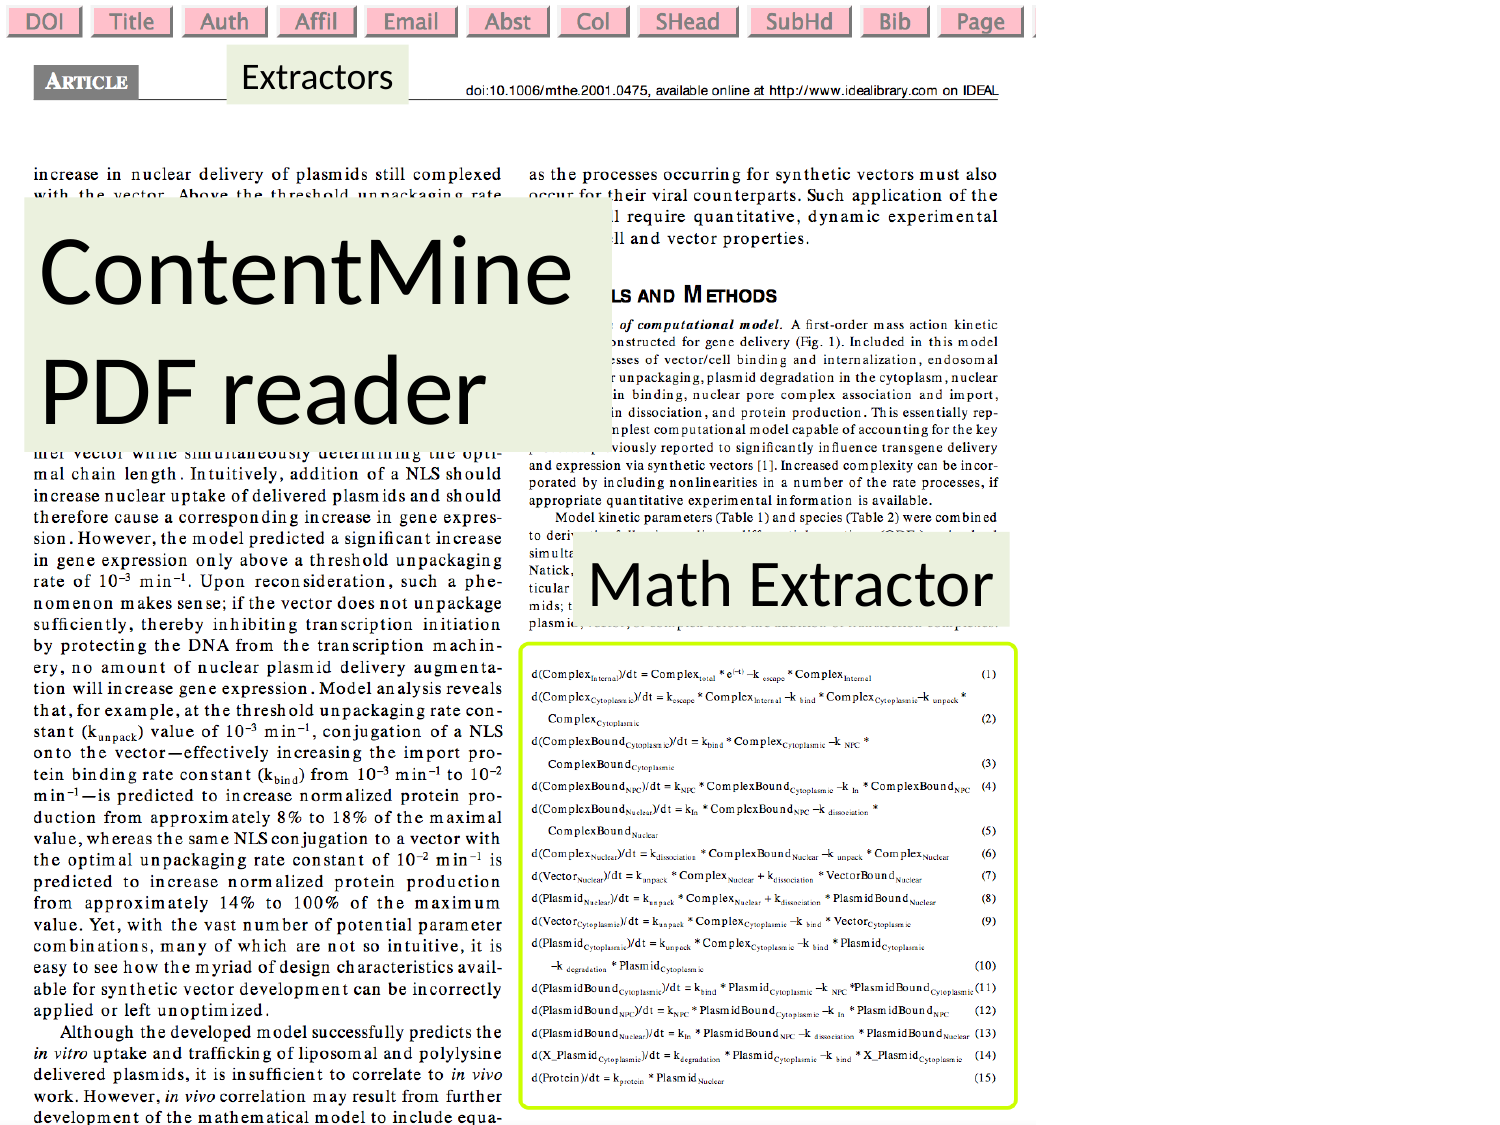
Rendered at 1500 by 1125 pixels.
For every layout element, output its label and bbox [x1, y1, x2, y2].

picture [0, 0, 1036, 1125]
